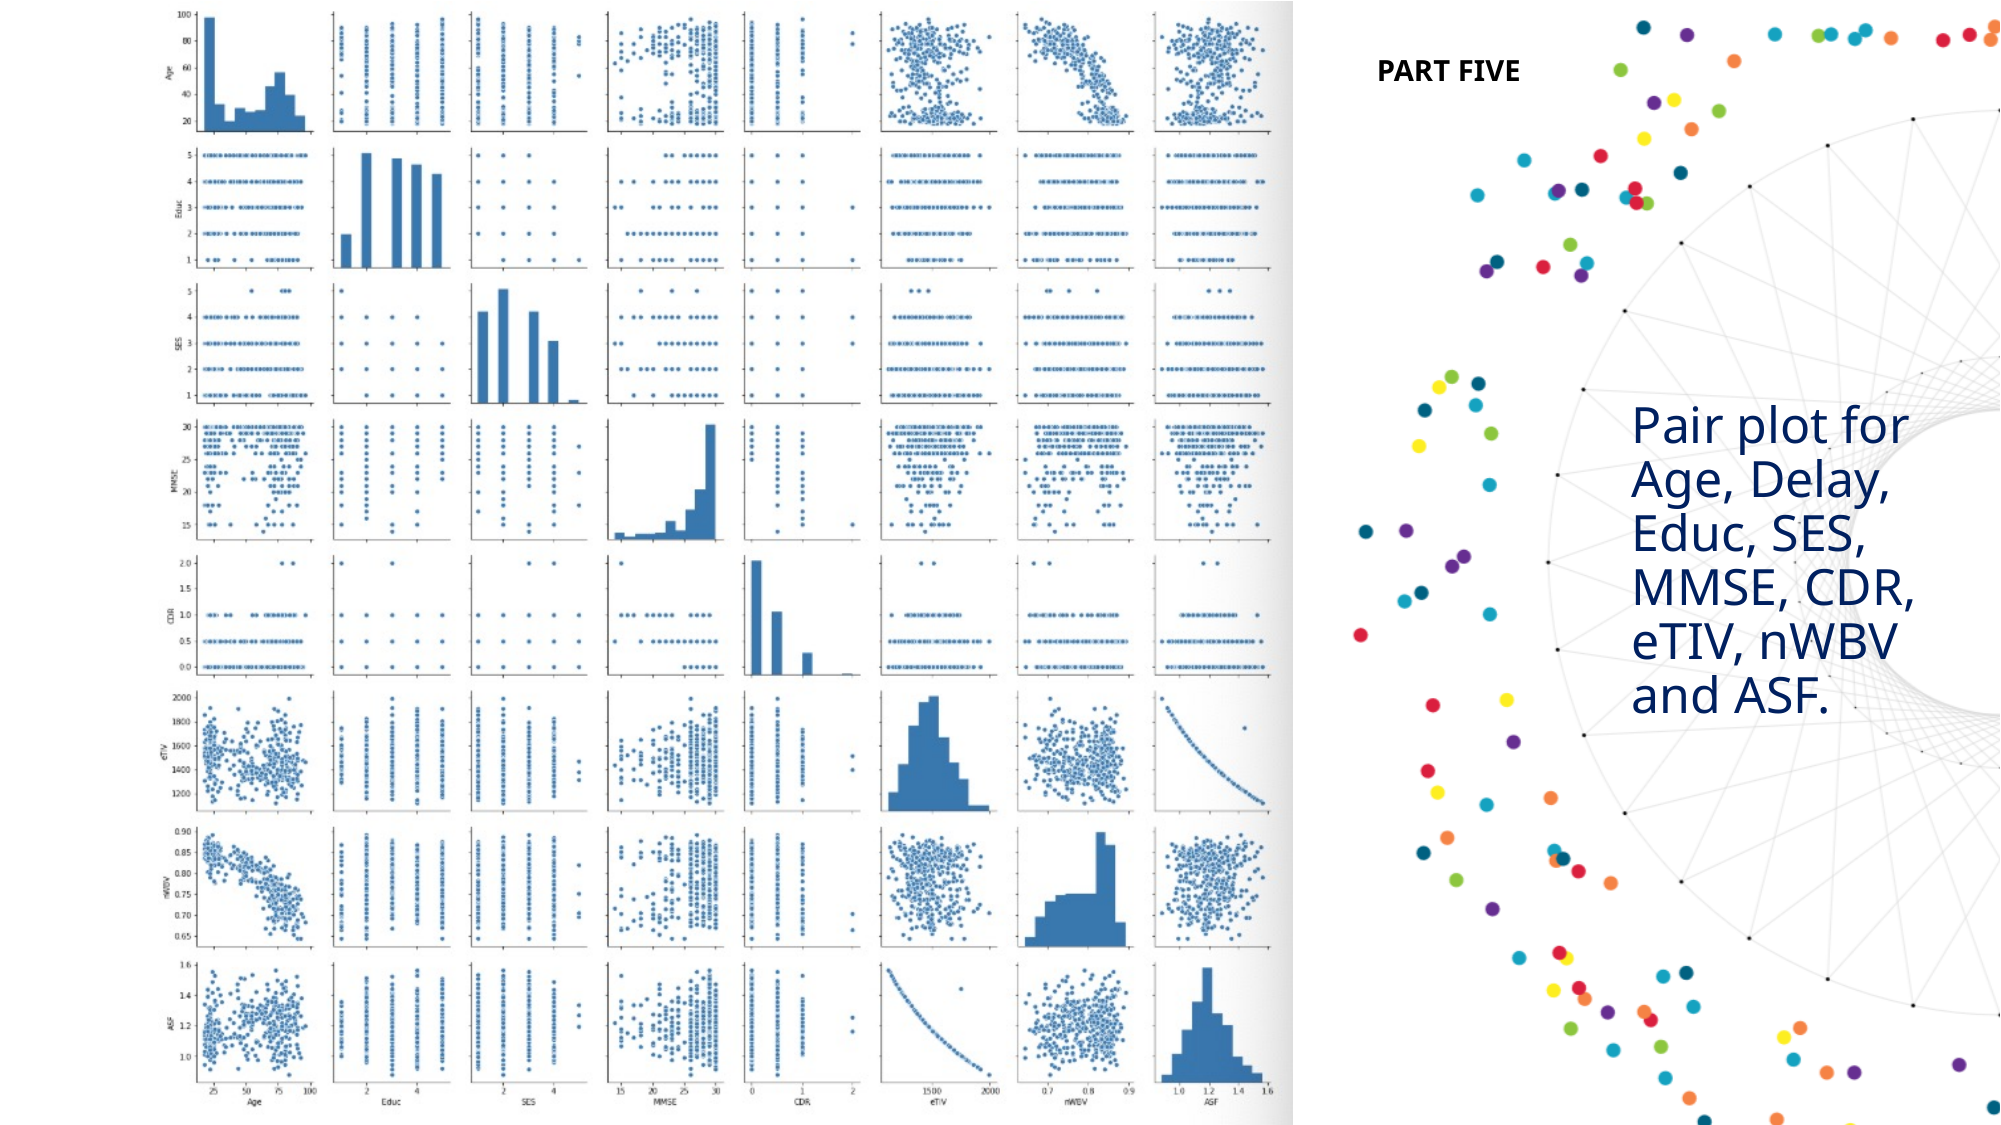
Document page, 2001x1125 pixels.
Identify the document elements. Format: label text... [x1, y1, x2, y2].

picture [157, 0, 2000, 1125]
list PART FIVE [1361, 40, 1905, 105]
text_box Pair plot for Age, Delay, Educ, SES, MMSE, CDR, eTIV, nWBV and ASF. [1616, 155, 2000, 970]
